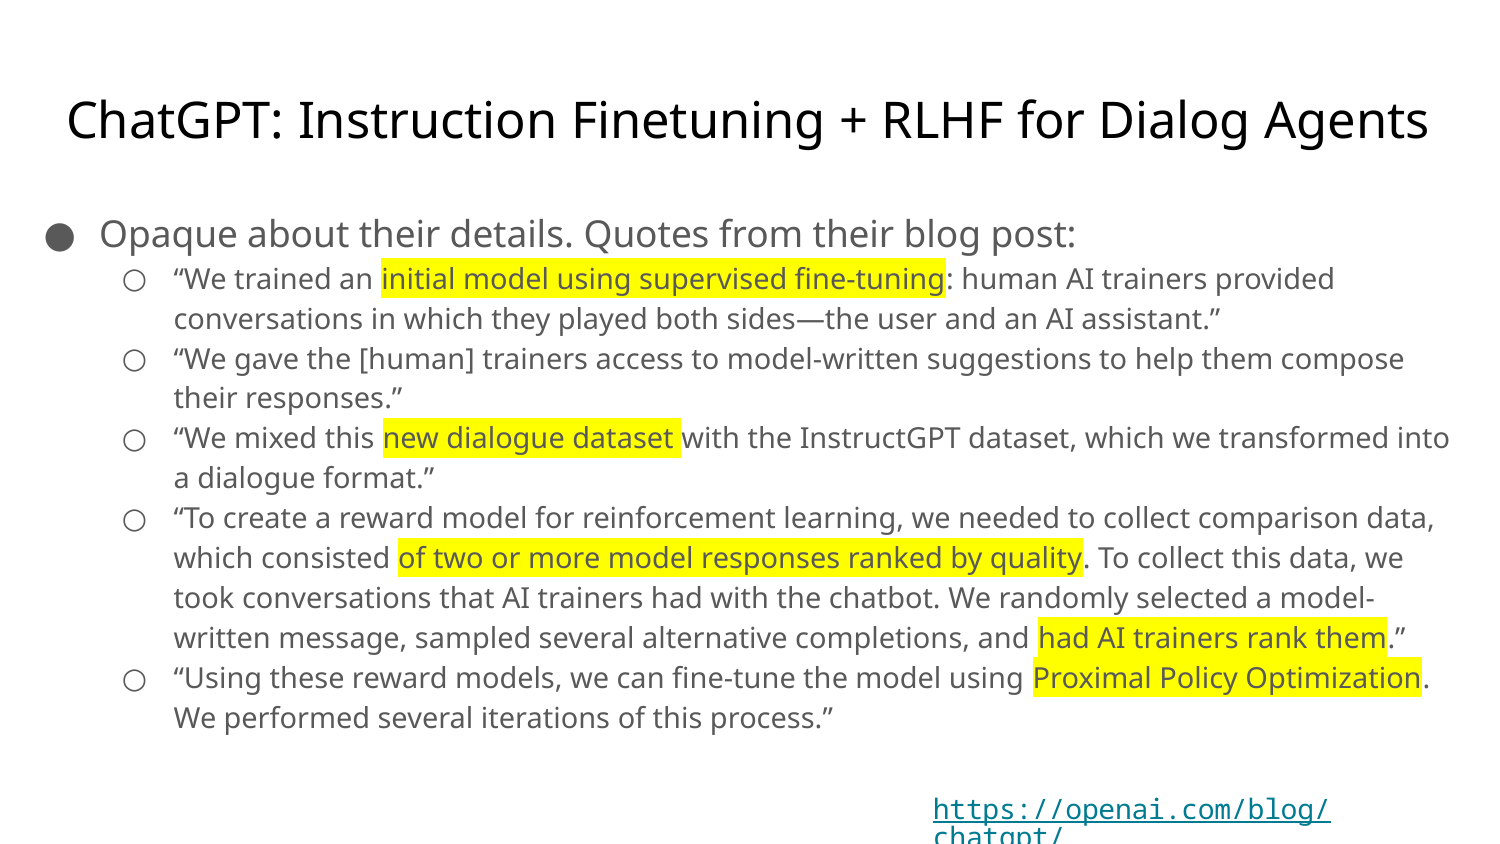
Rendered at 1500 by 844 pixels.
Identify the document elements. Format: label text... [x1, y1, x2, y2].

title ChatGPT: Instruction Finetuning + RLHF for Dialog Agents [51, 72, 1449, 167]
text_box https://openai.com/blog/chatgpt/ [931, 796, 1449, 844]
list Opaque about their details. Quotes from their blog post: “We trained an initial model using supervised fine-tuning: human AI trainers provided conversations in which they played both sides—the user and an AI assistant.” “We gave the [human] trainers access to model-written suggestions to help them compose their responses.” “We mixed this new dialogue dataset with the InstructGPT dataset, which we transformed into a dialogue format.” “To create a reward model for reinforcement learning, we needed to collect comparison data, which consisted of two or more model responses ranked by quality. To collect this data, we took conversations that AI trainers had with the chatbot. We randomly selected a model-written message, sampled several alternative completions, and had AI trainers rank them.” “Using these reward models, we can fine-tune the model using Proximal Policy Optimization. We performed several iterations of this process.” [9, 189, 1475, 750]
